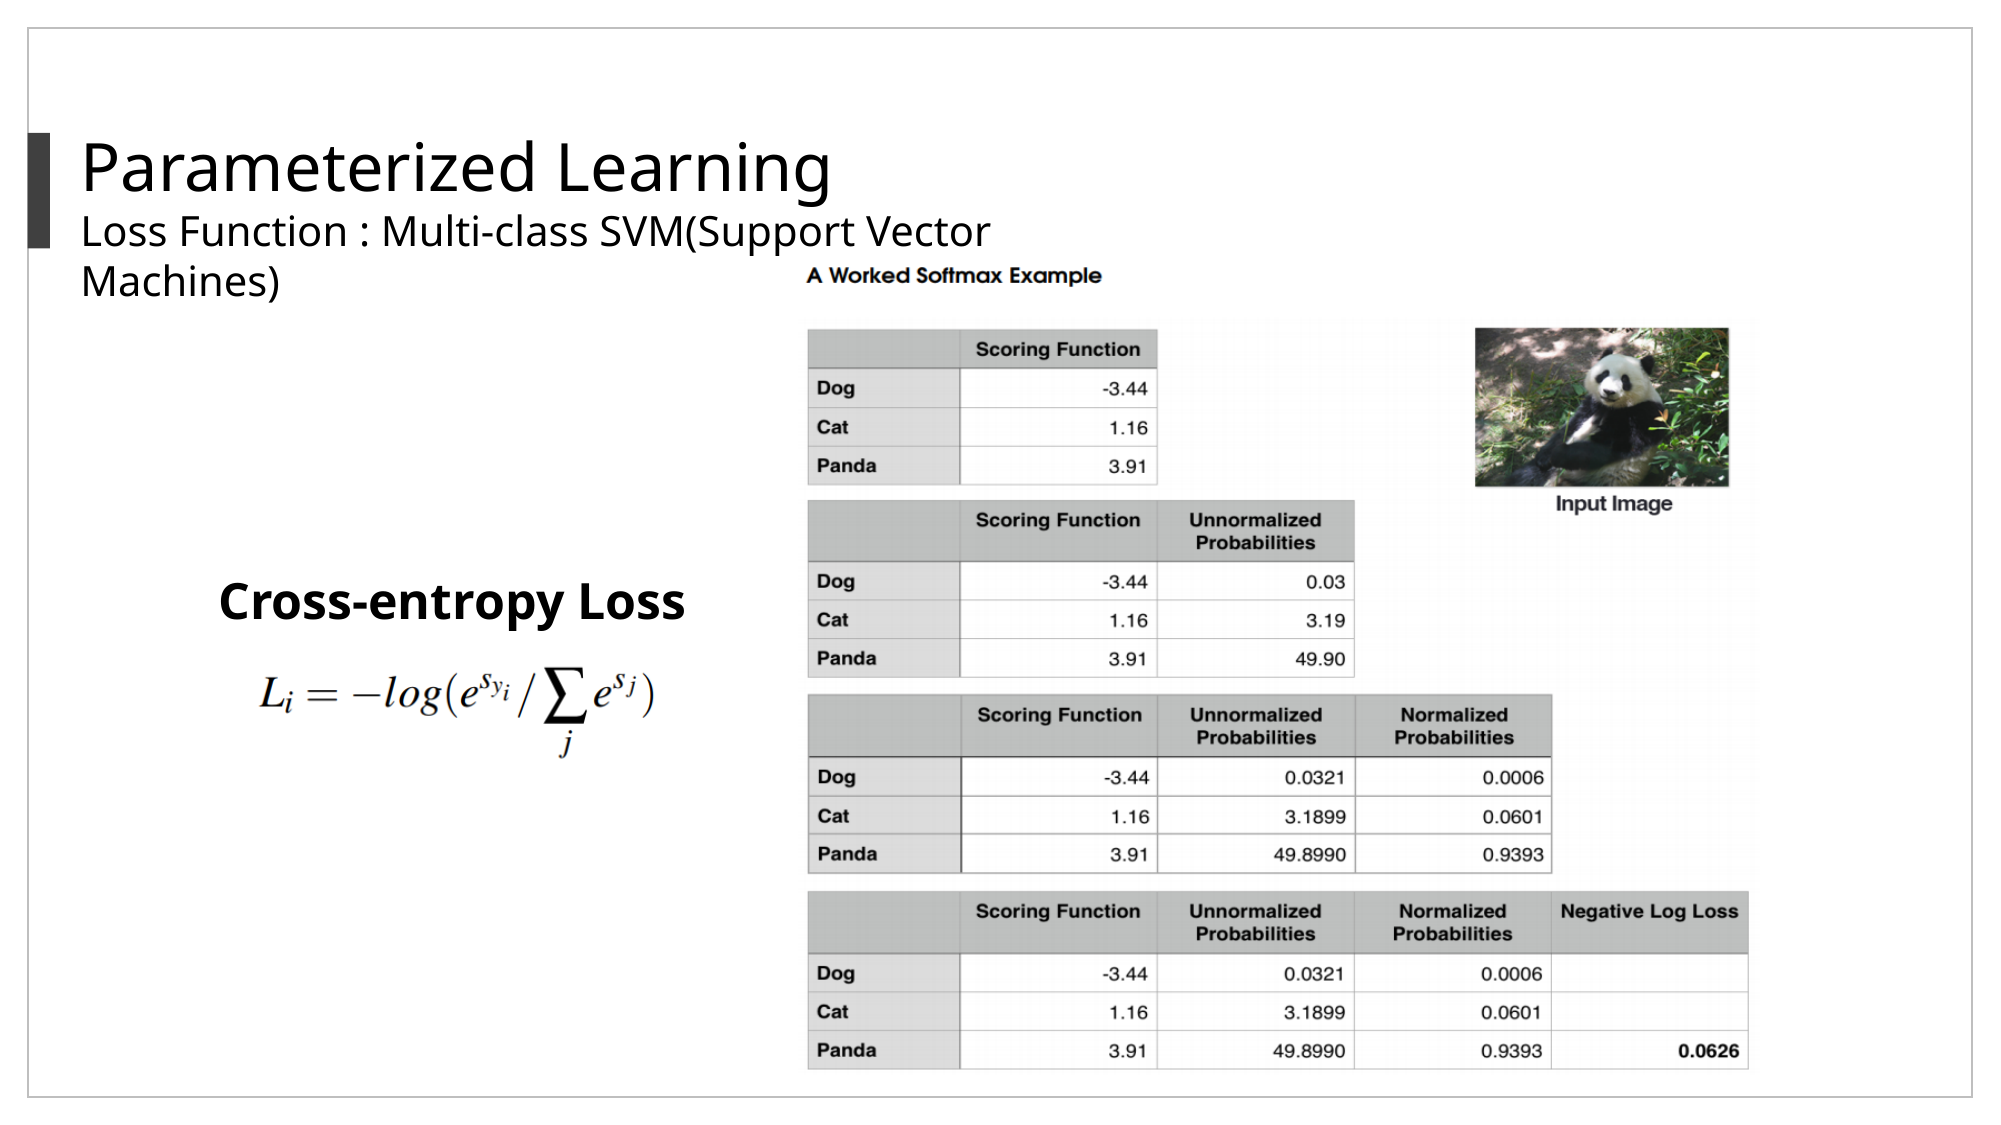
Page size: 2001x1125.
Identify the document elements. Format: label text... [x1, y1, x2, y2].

picture [790, 263, 1770, 1080]
text_box Cross-entropy Loss [203, 562, 721, 638]
picture [216, 634, 708, 779]
text_box Parameterized Learning Loss Function : Multi-class SVM(Support Vector Machines) [65, 117, 1199, 313]
text_box [27, 27, 1973, 1098]
text_box [27, 132, 51, 249]
